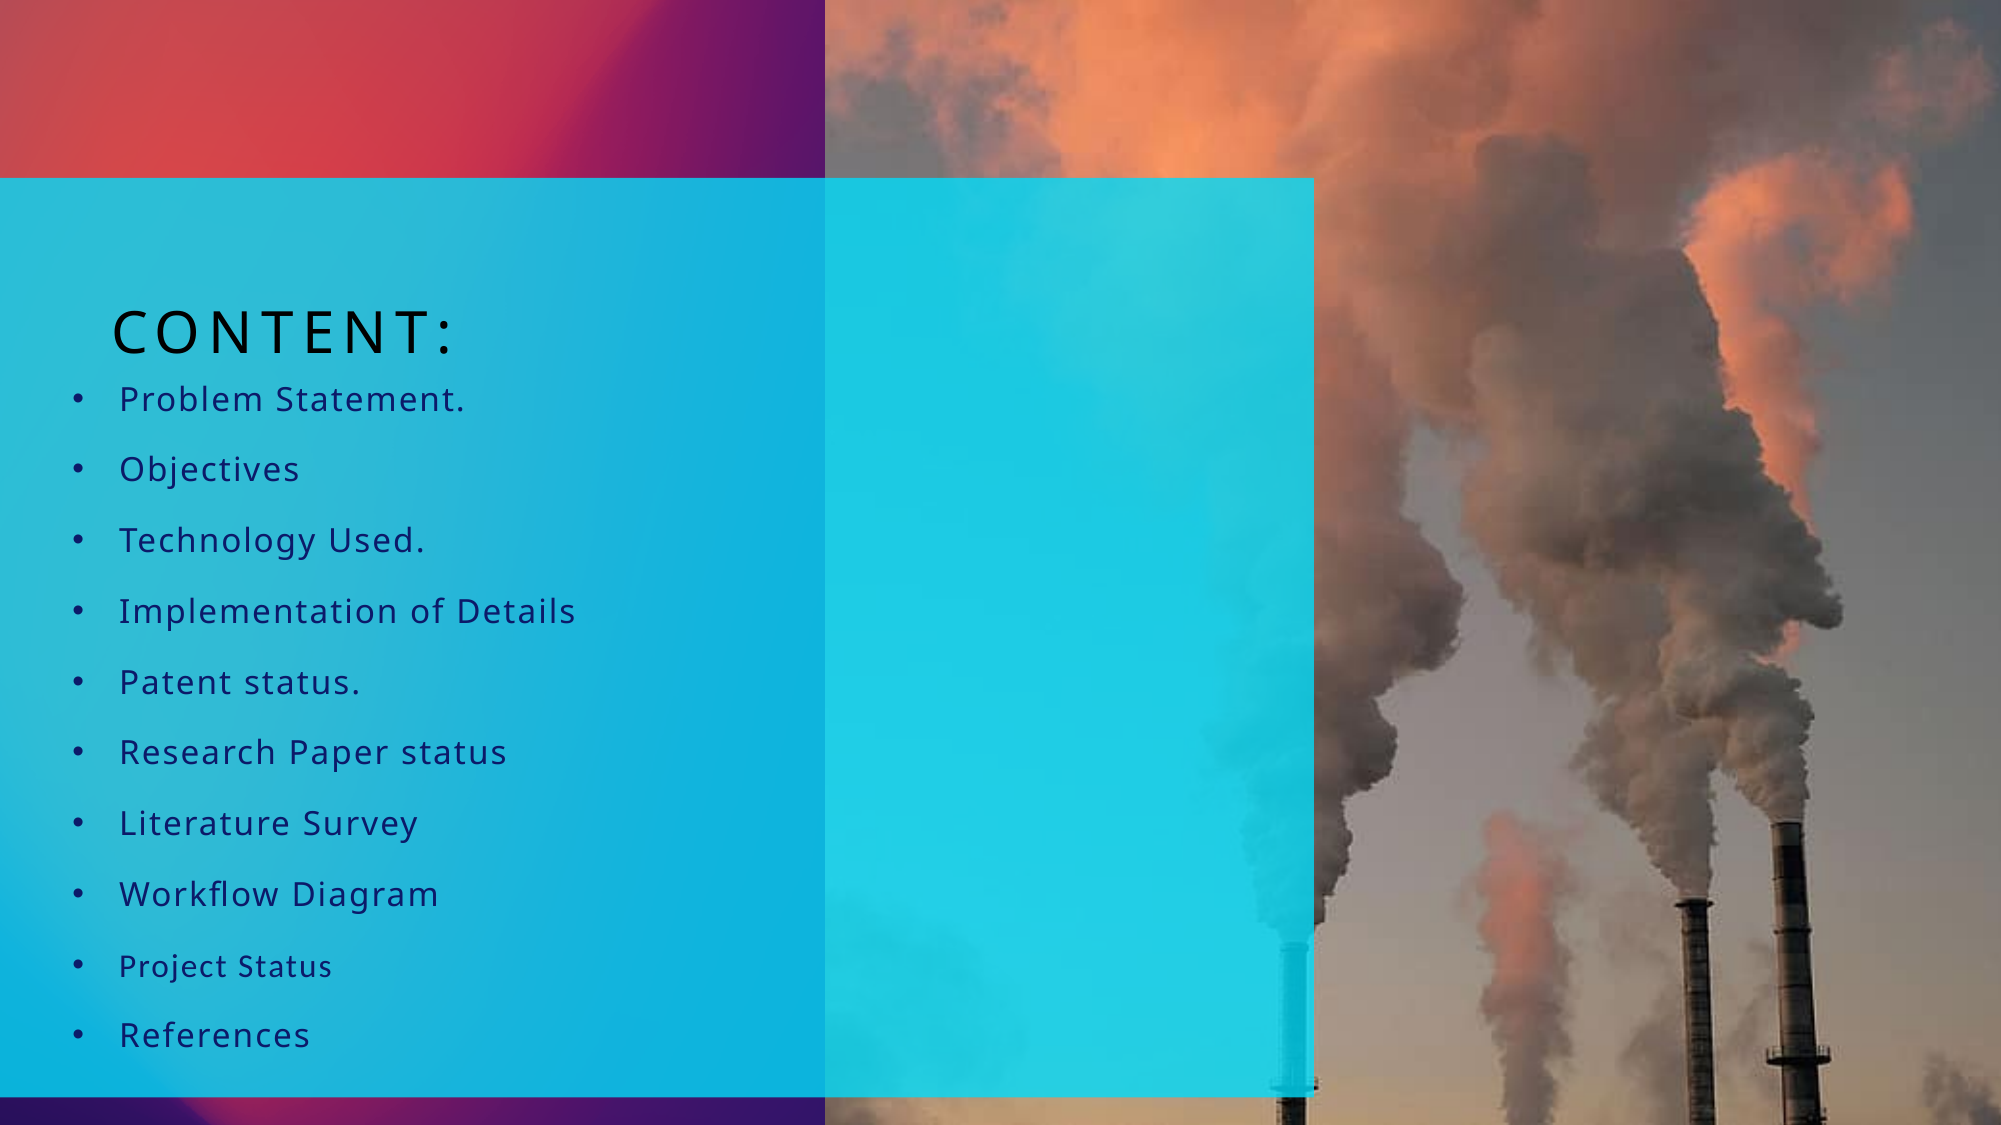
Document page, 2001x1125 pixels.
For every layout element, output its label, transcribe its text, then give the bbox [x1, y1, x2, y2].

picture [0, 0, 2001, 1125]
list Problem Statement. Objectives Technology Used. Implementation of Details Patent status. Research Paper status Literature Survey Workflow Diagram Project Status References [57, 360, 824, 1022]
title Content: [0, 177, 824, 1098]
